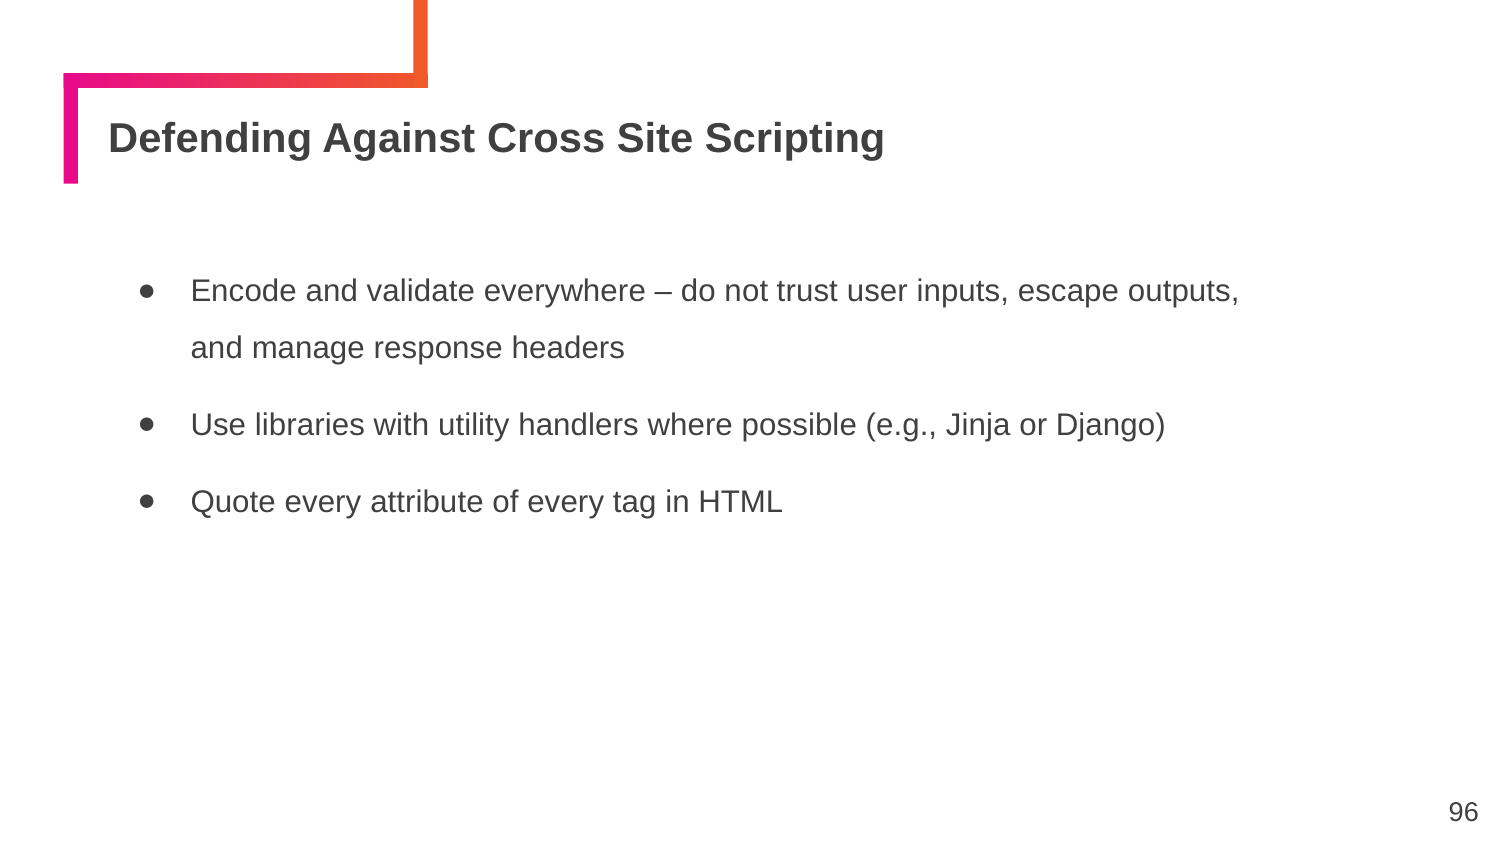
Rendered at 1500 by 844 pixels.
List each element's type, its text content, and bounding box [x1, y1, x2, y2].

slide_number 96 [1403, 779, 1494, 844]
title Defending Against Cross Site Scripting [100, 117, 1455, 169]
text_box Encode and validate everywhere – do not trust user inputs, escape outputs, and manage response headers Use libraries with utility handlers where possible (e.g., Jinja or Django) Quote every attribute of every tag in HTML [100, 236, 1264, 766]
